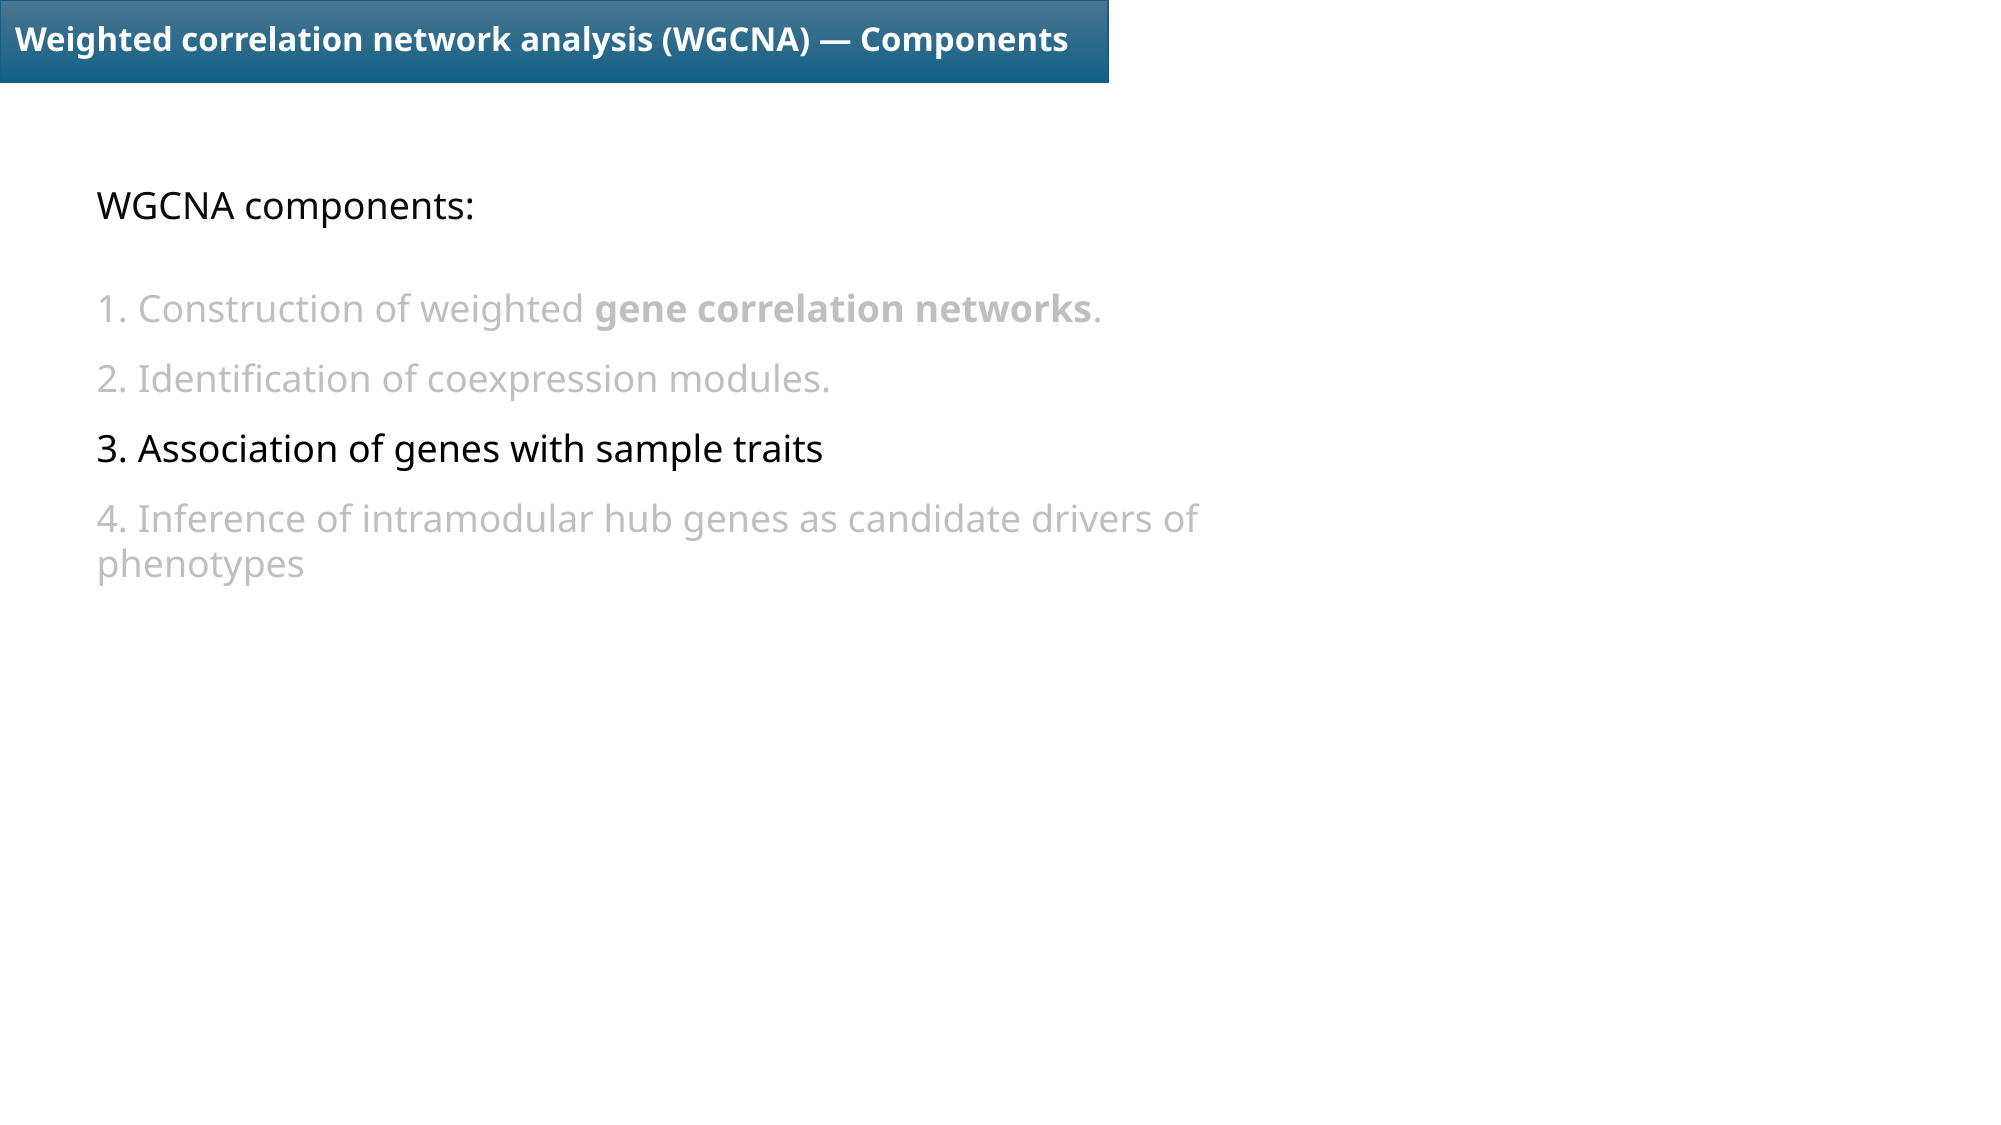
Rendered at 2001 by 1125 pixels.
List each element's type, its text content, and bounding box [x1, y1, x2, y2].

title Weighted correlation network analysis (WGCNA) — Components [0, 0, 1109, 83]
text_box WGCNA components: Construction of weighted gene correlation networks. Identification of coexpression modules. Association of genes with sample traits Inference of intramodular hub genes as candidate drivers of phenotypes [81, 175, 1258, 593]
